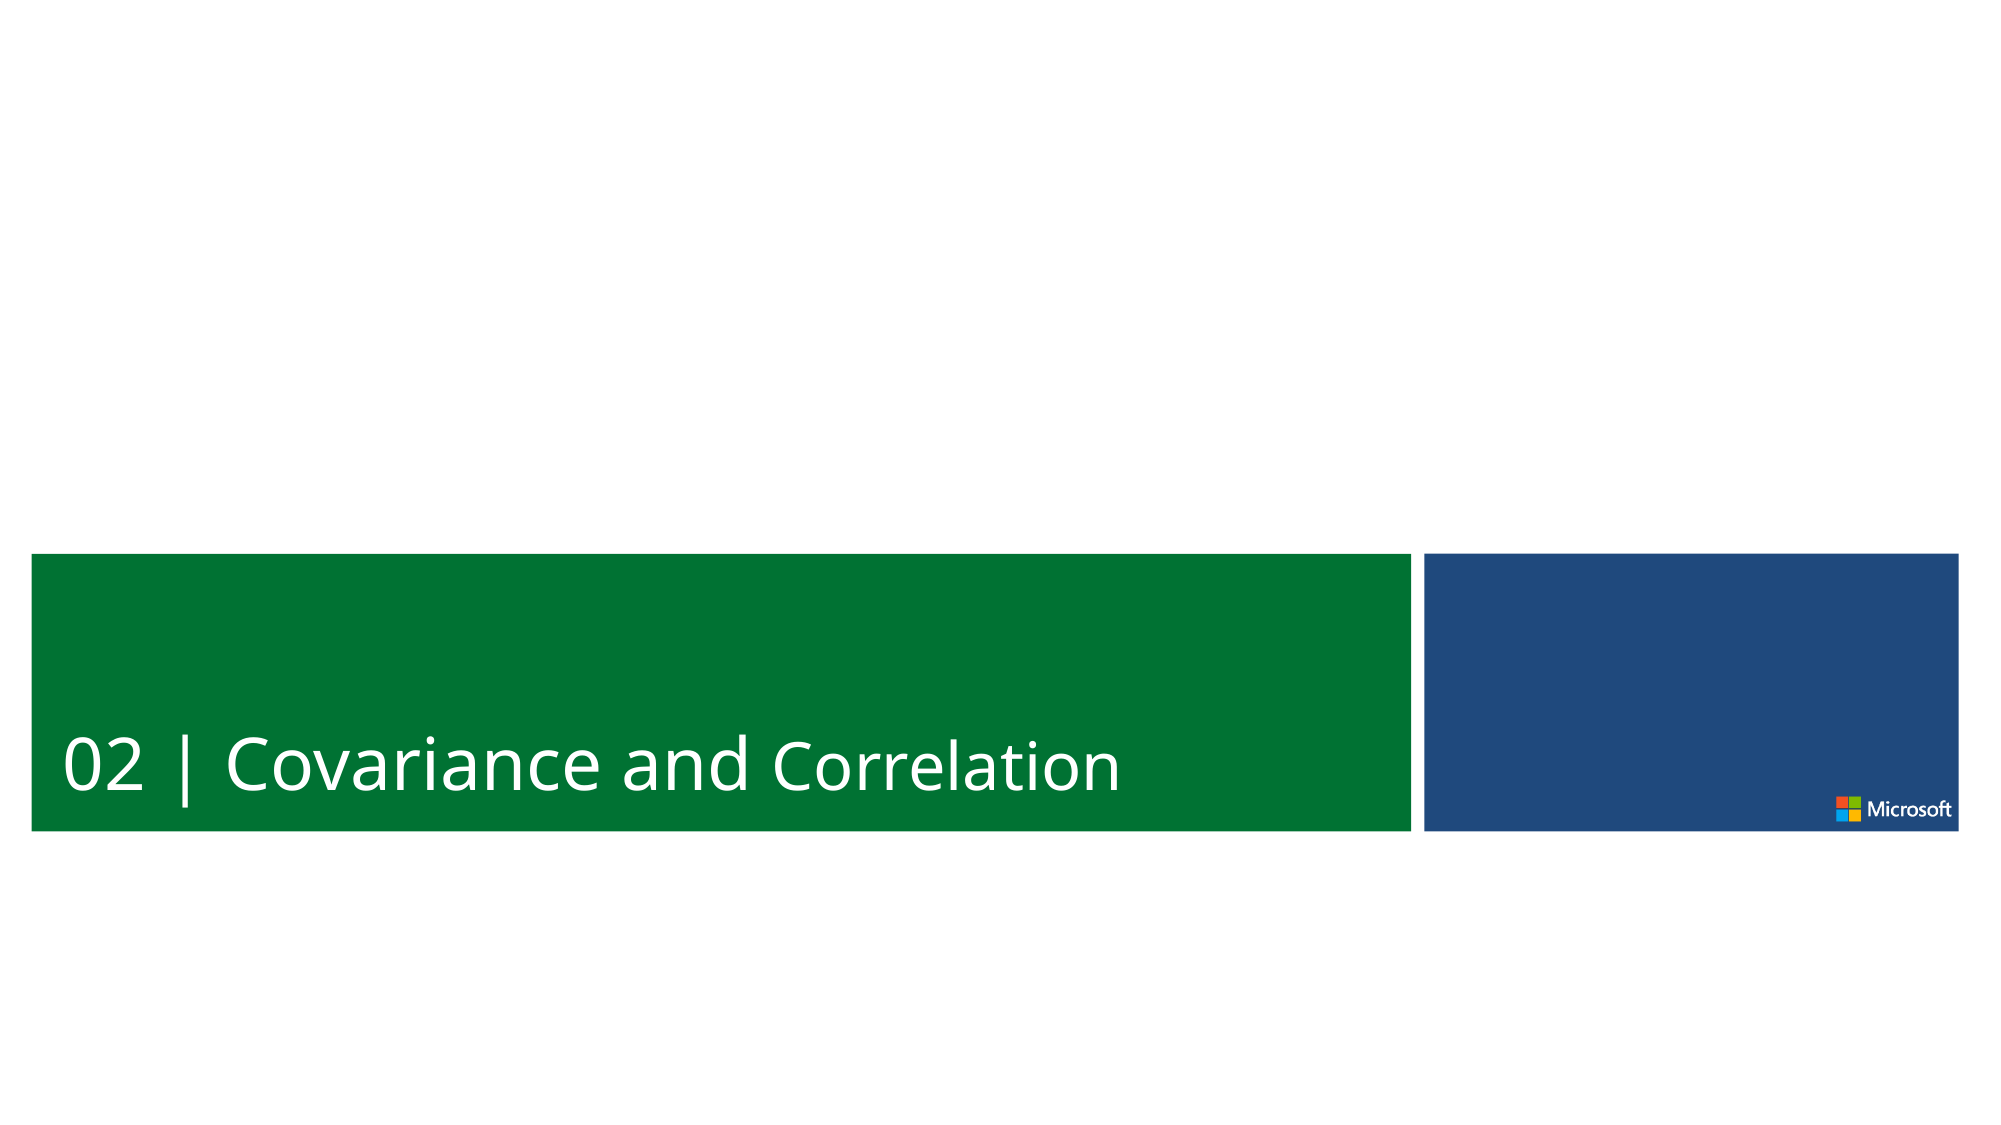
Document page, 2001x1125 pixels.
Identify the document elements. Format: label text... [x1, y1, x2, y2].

list 02 | Covariance and Correlation [47, 568, 1396, 813]
picture [1834, 790, 1956, 827]
